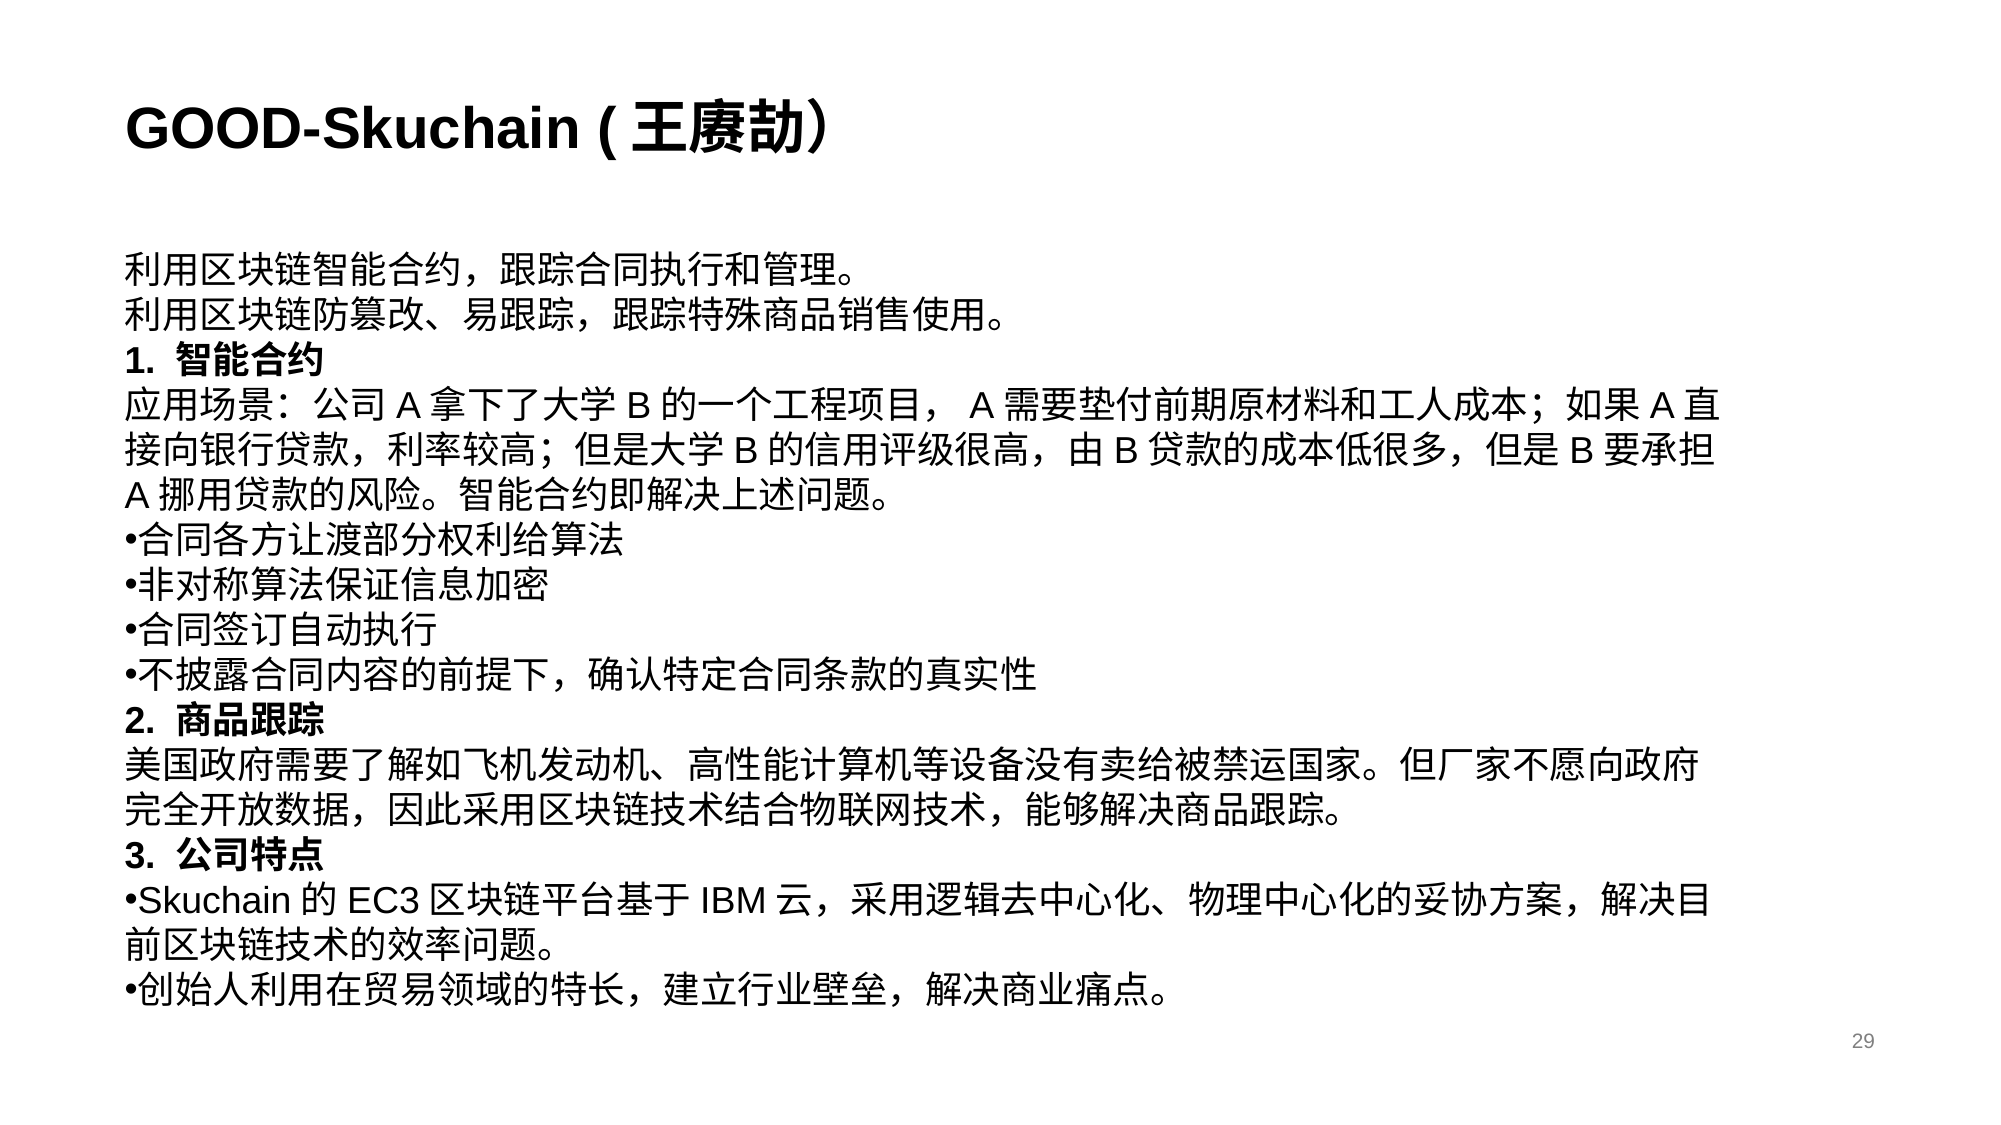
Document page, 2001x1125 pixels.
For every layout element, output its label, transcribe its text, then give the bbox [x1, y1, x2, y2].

title GOOD-Skuchain (王赓劼） [109, 0, 1890, 169]
slide_number 29 [1412, 1023, 1890, 1058]
text_box 利用区块链智能合约，跟踪合同执行和管理。 利用区块链防篡改、易跟踪，跟踪特殊商品销售使用。 1. 智能合约 应用场景：公司A拿下了大学B的一个工程项目，A需要垫付前期原材料和工人成本；如果A直接向银行贷款，利率较高；但是大学B的信用评级很高，由B贷款的成本低很多，但是B要承担A挪用贷款的风险。智能合约即解决上述问题。 合同各方让渡部分权利给算法 非对称算法保证信息加密 合同签订自动执行 不披露合同内容的前提下，确认特定合同条款的真实性 2. 商品跟踪 美国政府需要了解如飞机发动机、高性能计算机等设备没有卖给被禁运国家。但厂家不愿向政府完全开放数据，因此采用区块链技术结合物联网技术，能够解决商品跟踪。 3. 公司特点 Skuchain的EC3区块链平台基于IBM云，采用逻辑去中心化、物理中心化的妥协方案，解决目前区块链技术的效率问题。 创始人利用在贸易领域的特长，建立行业壁垒，解决商业痛点。 [109, 238, 1748, 1018]
